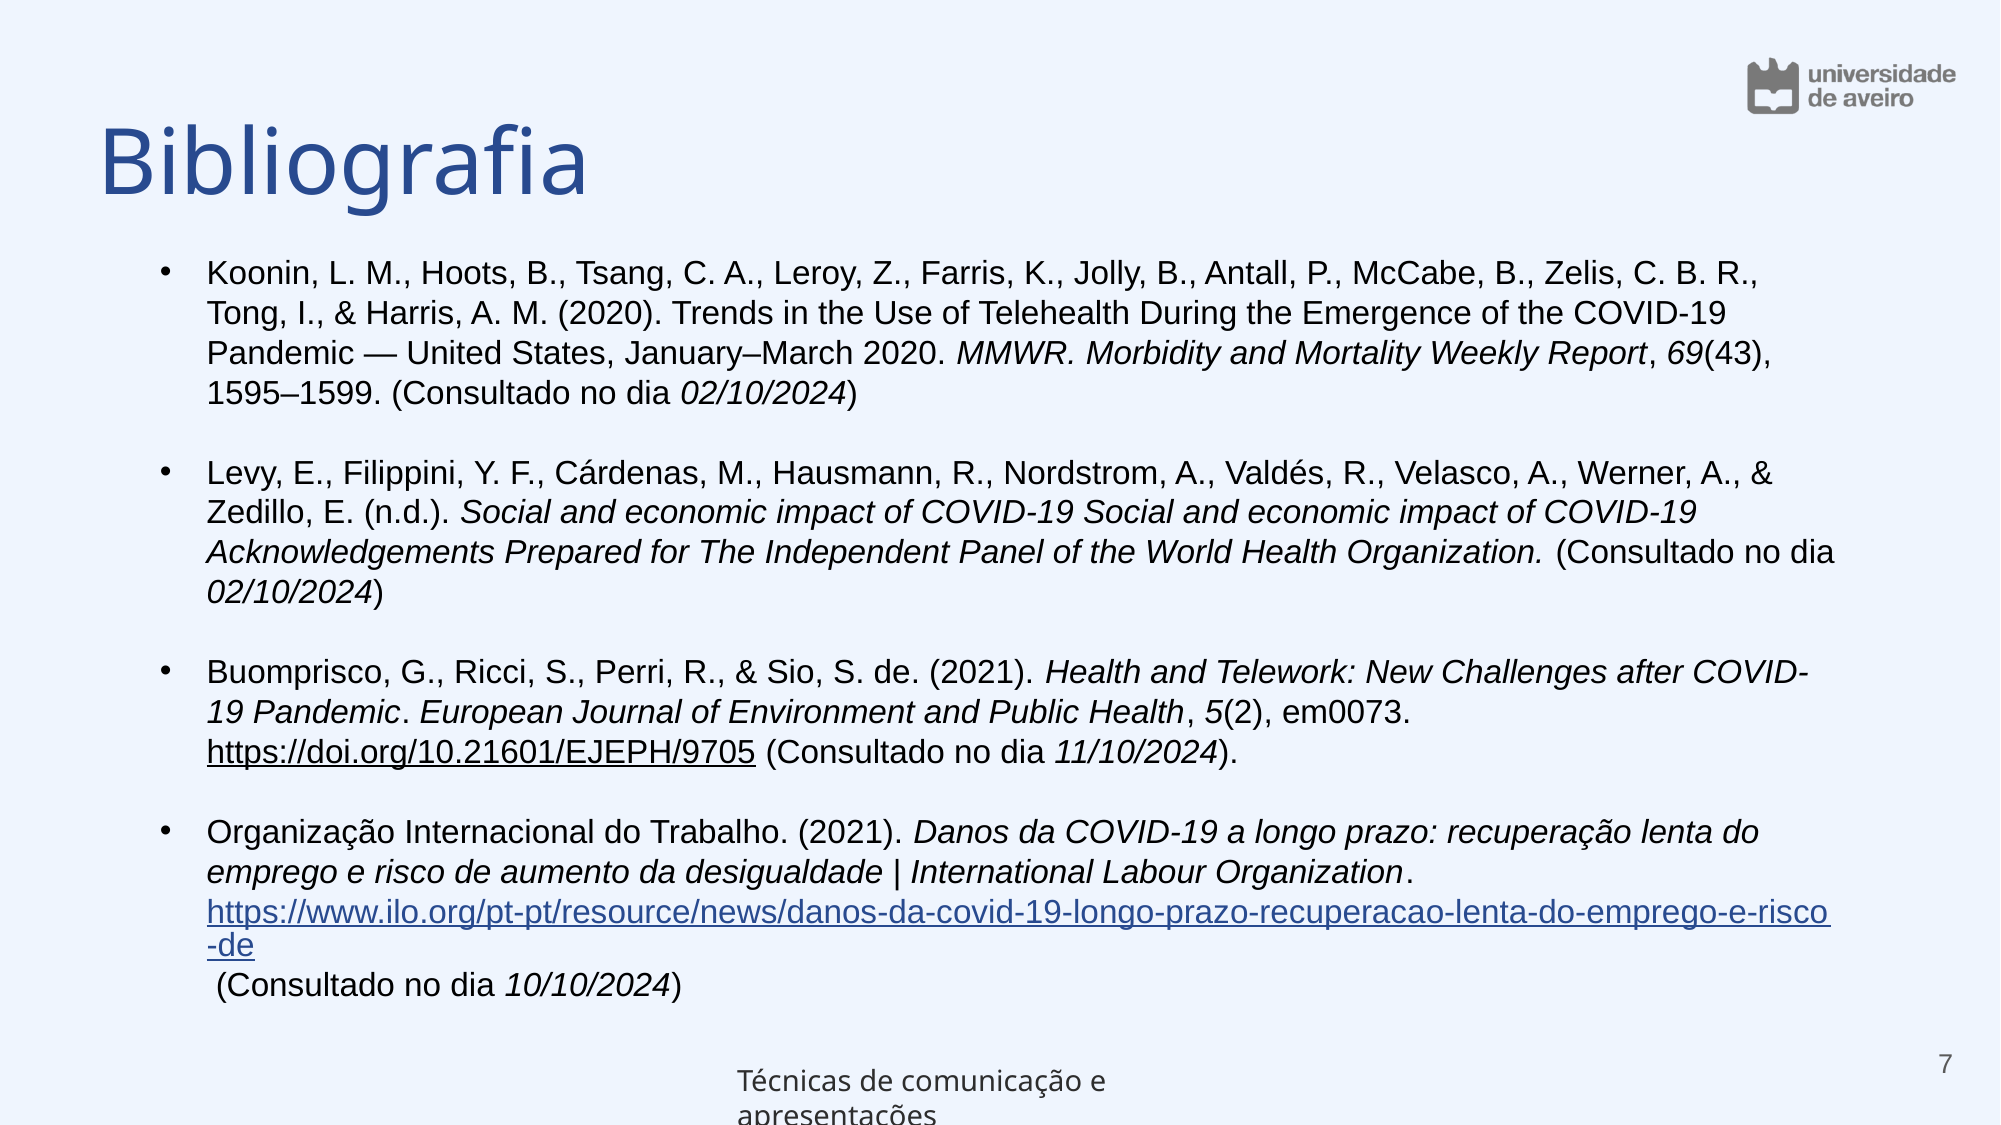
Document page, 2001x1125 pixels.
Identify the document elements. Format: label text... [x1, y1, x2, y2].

text_box Koonin, L. M., Hoots, B., Tsang, C. A., Leroy, Z., Farris, K., Jolly, B., Antall, P., McCabe, B., Zelis, C. B. R., Tong, I., & Harris, A. M. (2020). Trends in the Use of Telehealth During the Emergence of the COVID-19 Pandemic — United States, January–March 2020. MMWR. Morbidity and Mortality Weekly Report, 69(43), 1595–1599. (Consultado no dia 02/10/2024) Levy, E., Filippini, Y. F., Cárdenas, M., Hausmann, R., Nordstrom, A., Valdés, R., Velasco, A., Werner, A., & Zedillo, E. (n.d.). Social and economic impact of COVID-19 Social and economic impact of COVID-19 Acknowledgements Prepared for The Independent Panel of the World Health Organization. (Consultado no dia 02/10/2024) Buomprisco, G., Ricci, S., Perri, R., & Sio, S. de. (2021). Health and Telework: New Challenges after COVID-19 Pandemic. European Journal of Environment and Public Health, 5(2), em0073. https://doi.org/10.21601/EJEPH/9705 (Consultado no dia 11/10/2024). Organização Internacional do Trabalho. (2021). Danos da COVID-19 a longo prazo: recuperação lenta do emprego e risco de aumento da desigualdade | International Labour Organization. https://www.ilo.org/pt-pt/resource/news/danos-da-covid-19-longo-prazo-recuperacao-lenta-do-emprego-e-risco-de (Consultado no dia 10/10/2024) [144, 243, 1854, 1125]
picture [1720, 30, 2000, 134]
slide_number 7 [1854, 1019, 1974, 1106]
title Bibliografia [77, 82, 1312, 405]
